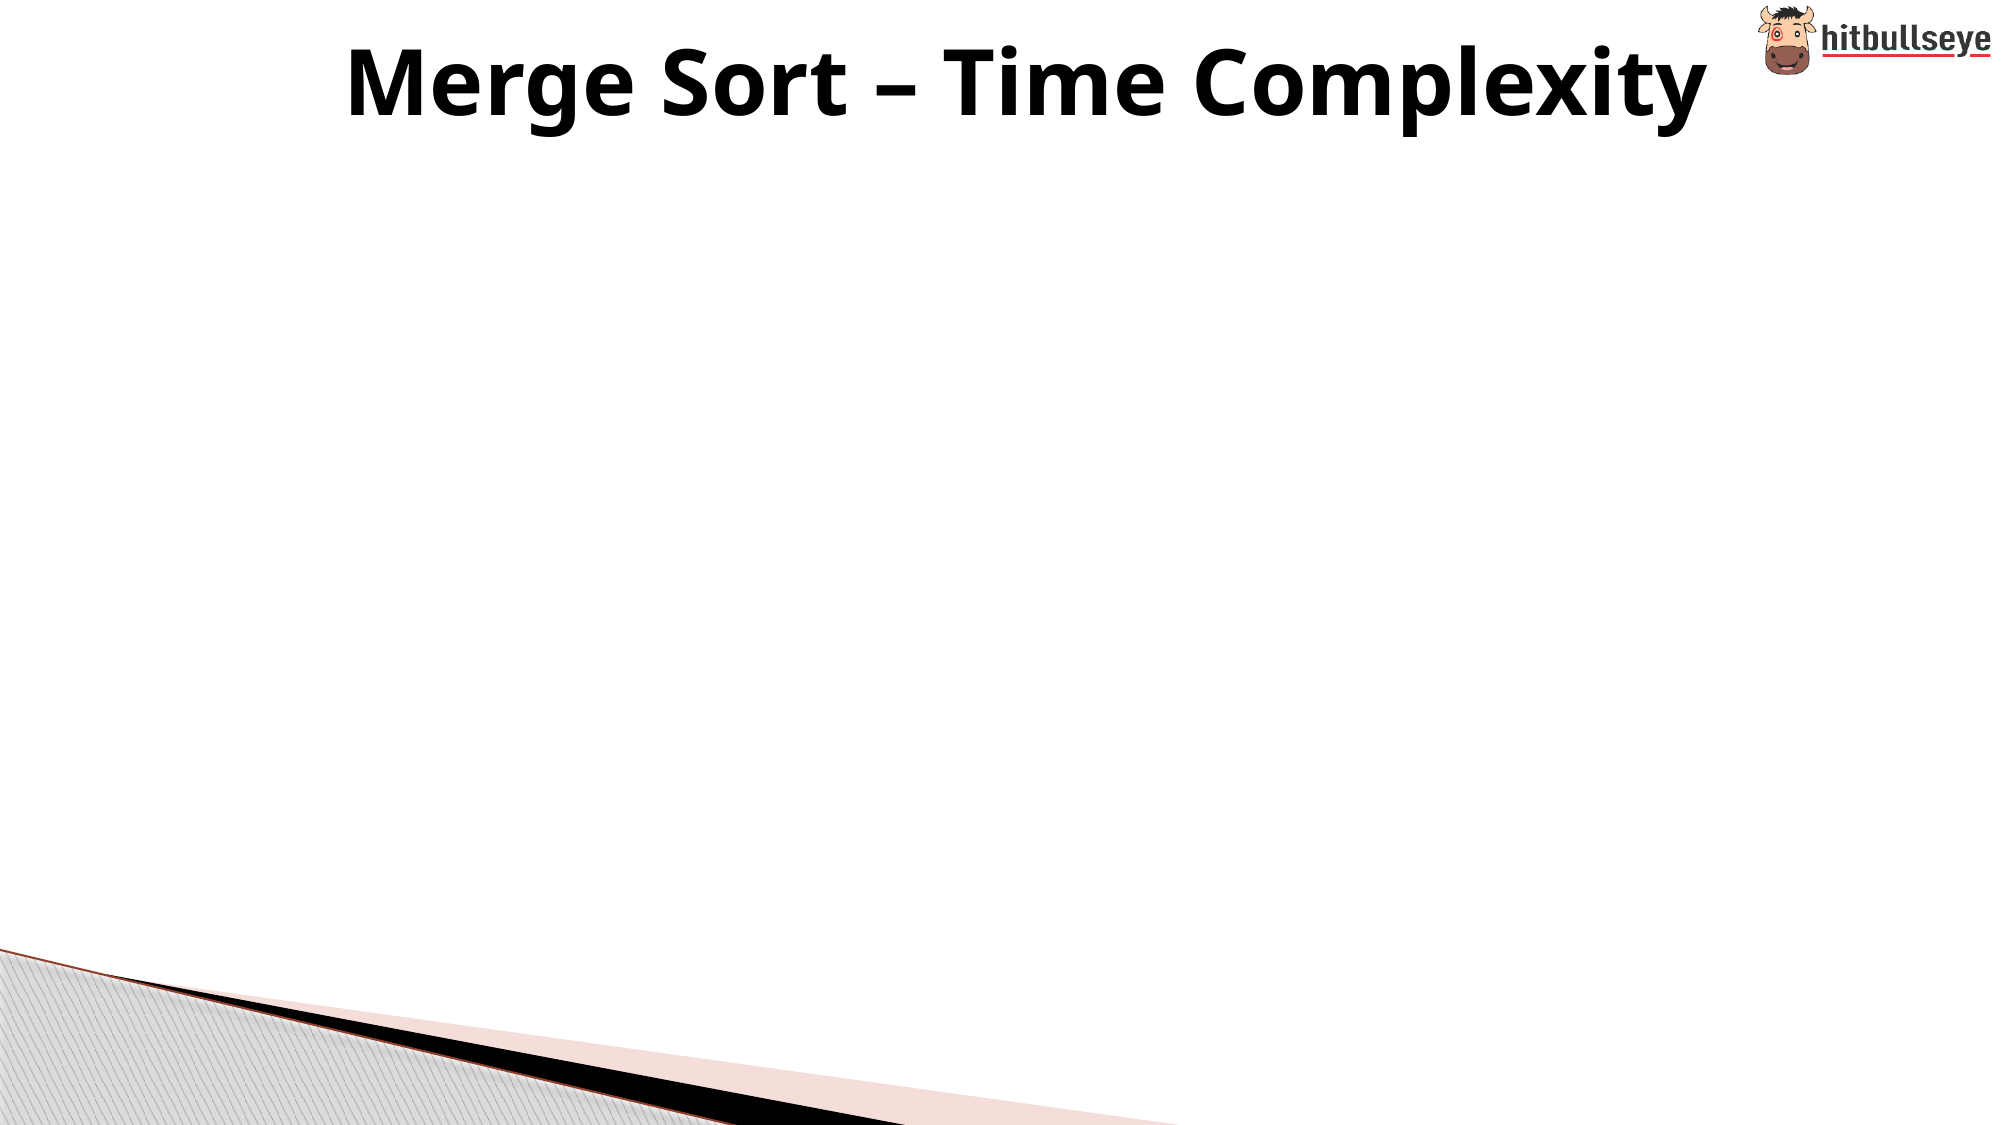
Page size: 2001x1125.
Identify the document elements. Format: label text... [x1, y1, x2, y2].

title Merge Sort – Time Complexity [328, 0, 1753, 159]
picture [1753, 0, 2000, 81]
